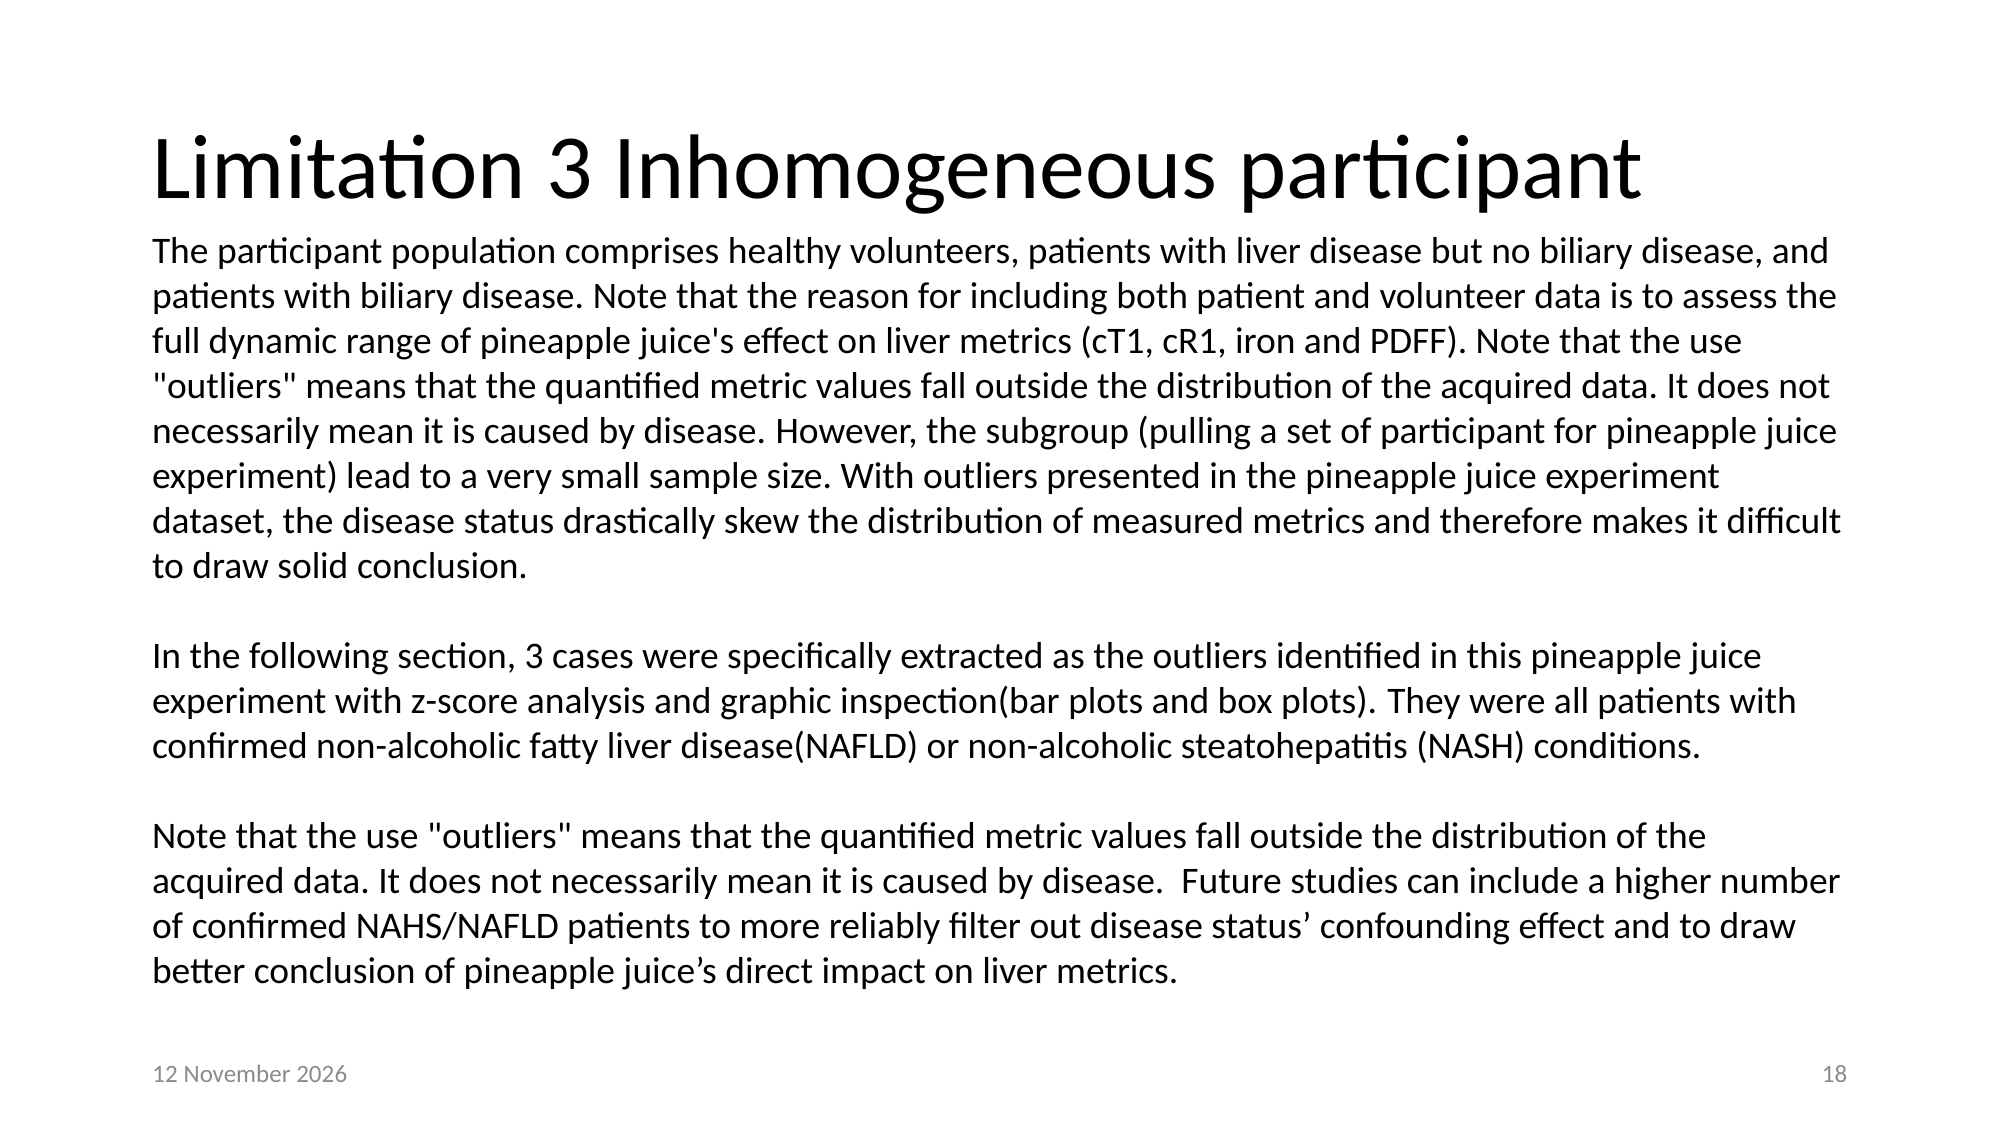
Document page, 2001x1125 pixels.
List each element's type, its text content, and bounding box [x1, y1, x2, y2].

slide_number 17 [1412, 1042, 1863, 1103]
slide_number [137, 1042, 588, 1103]
text_box The participant population comprises healthy volunteers, patients with liver disease but no biliary disease, and patients with biliary disease. Note that the reason for including both patient and volunteer data is to assess the full dynamic range of pineapple juice's effect on liver metrics (cT1, cR1, iron and PDFF). Note that the use "outliers" means that the quantified metric values fall outside the distribution of the acquired data. It does not necessarily mean it is caused by disease. However, the subgroup (pulling a set of participant for pineapple juice experiment) lead to a very small sample size. With outliers presented in the pineapple juice experiment dataset, the disease status drastically skew the distribution of measured metrics and therefore makes it difficult to draw solid conclusion. In the following section, 3 cases were specifically extracted as the outliers identified in this pineapple juice experiment with z-score analysis and graphic inspection(bar plots and box plots). They were all patients with confirmed non-alcoholic fatty liver disease(NAFLD) or non-alcoholic steatohepatitis (NASH) conditions. Note that the use "outliers" means that the quantified metric values fall outside the distribution of the acquired data. It does not necessarily mean it is caused by disease. Future studies can include a higher number of confirmed NAHS/NAFLD patients to more reliably filter out disease status’ confounding effect and to draw better conclusion of pineapple juice’s direct impact on liver metrics. [137, 218, 1863, 999]
title Limitation 3 Inhomogeneous participant [137, 59, 1863, 218]
